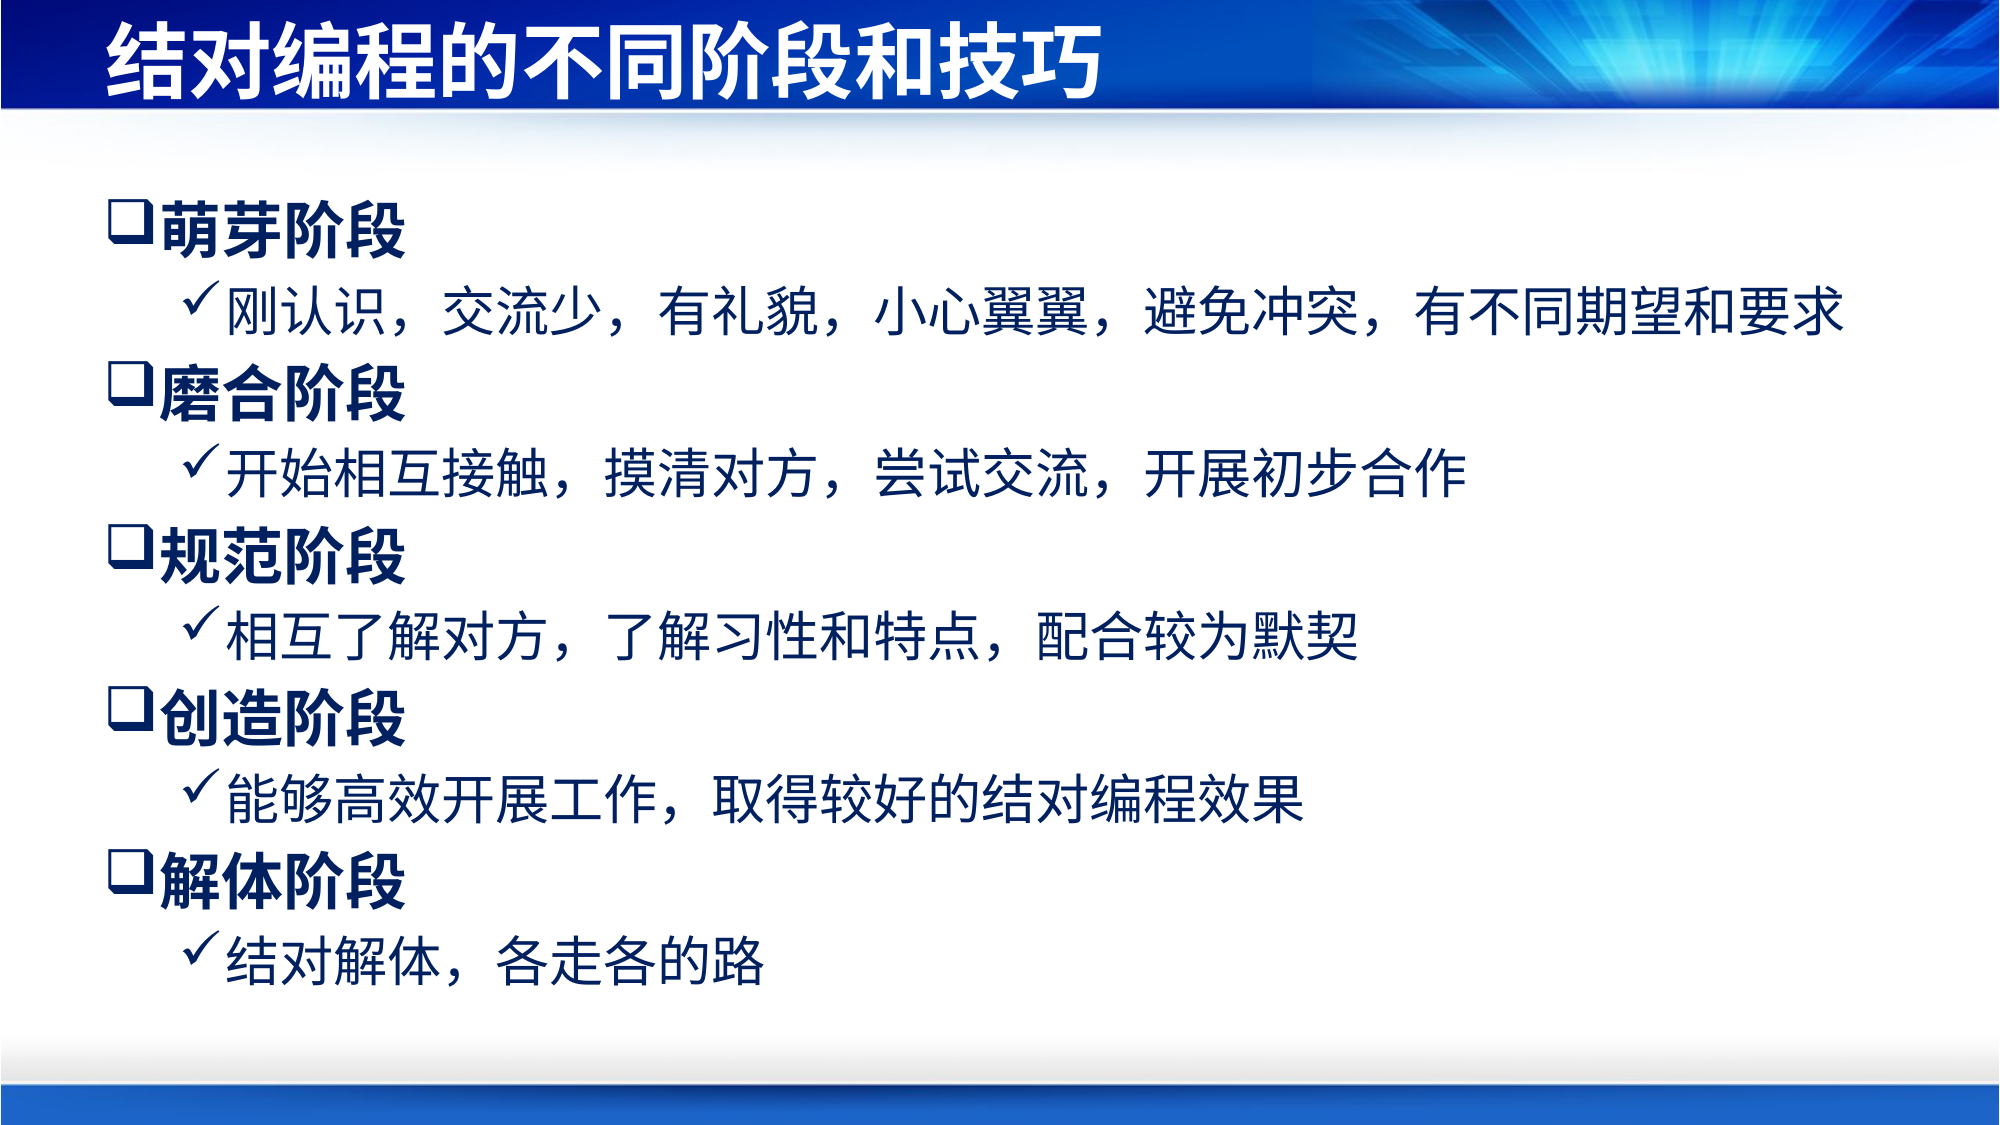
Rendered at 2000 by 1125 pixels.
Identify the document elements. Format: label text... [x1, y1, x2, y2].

picture [1, 0, 1999, 1125]
list 萌芽阶段 刚认识，交流少，有礼貌，小心翼翼，避免冲突，有不同期望和要求 磨合阶段 开始相互接触，摸清对方，尝试交流，开展初步合作 规范阶段 相互了解对方，了解习性和特点，配合较为默契 创造阶段 能够高效开展工作，取得较好的结对编程效果 解体阶段 结对解体，各走各的路 [88, 184, 1880, 1012]
title 结对编程的不同阶段和技巧 [90, 1, 1880, 118]
